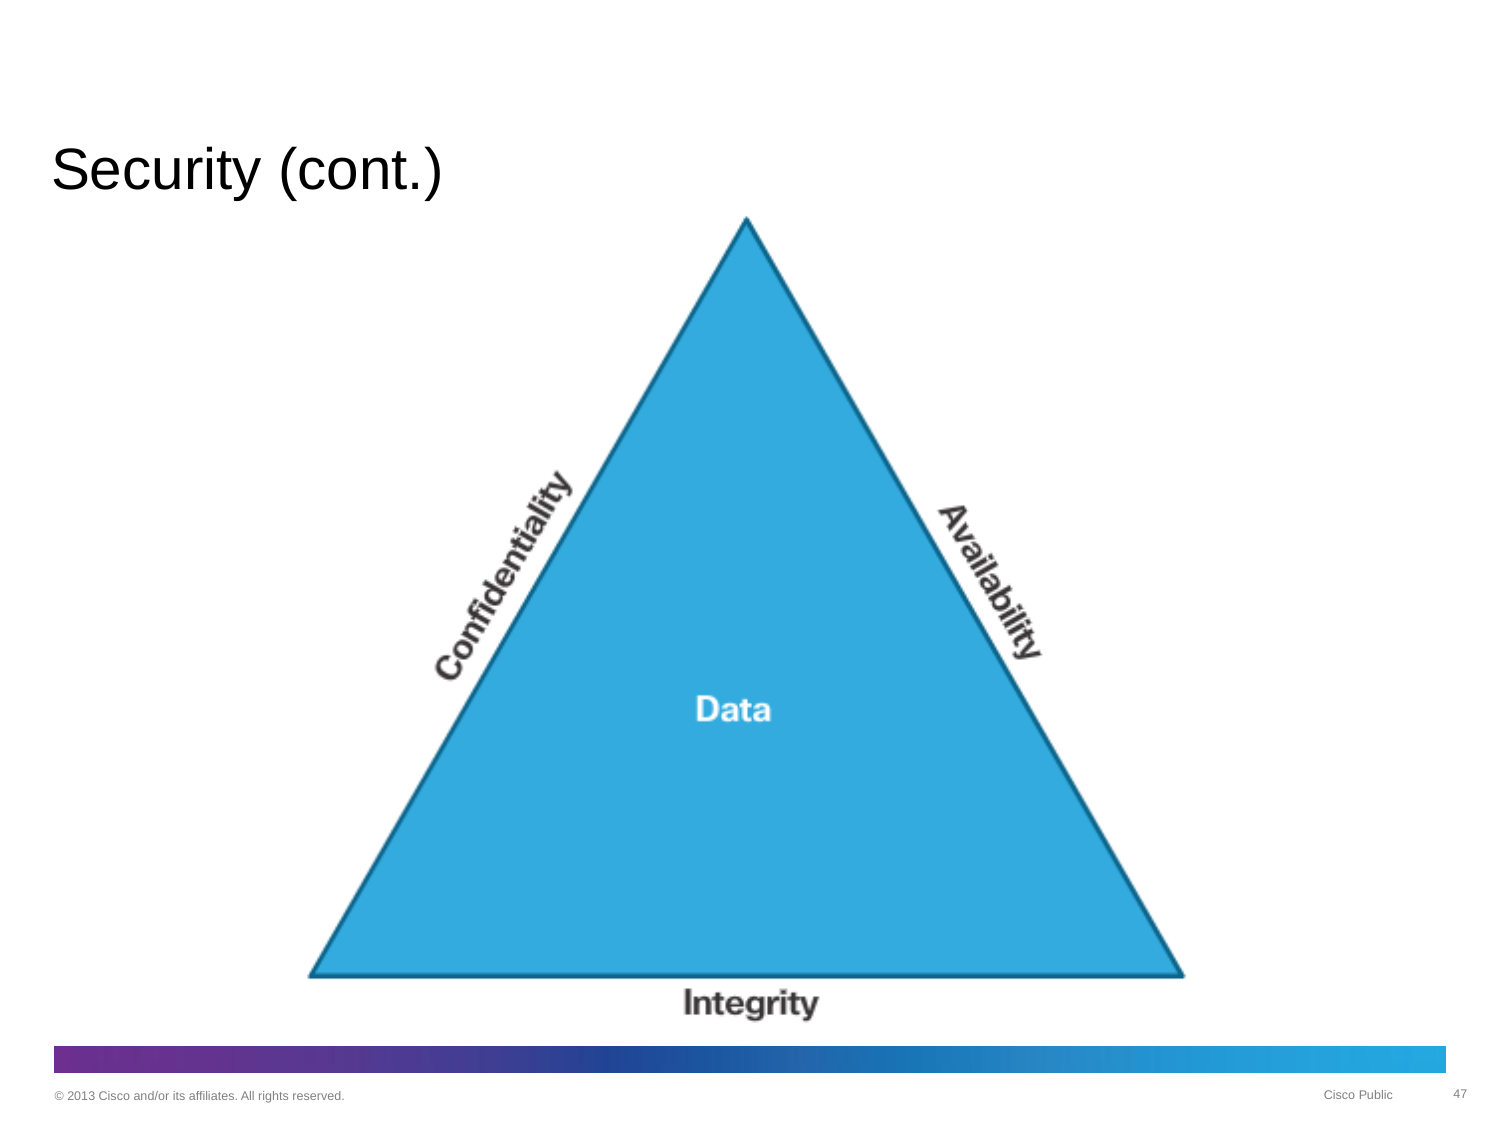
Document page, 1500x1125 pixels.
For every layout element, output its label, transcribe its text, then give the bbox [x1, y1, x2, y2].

picture [54, 1046, 1446, 1073]
picture [299, 203, 1201, 1029]
title Security (cont.) [37, 70, 1447, 209]
